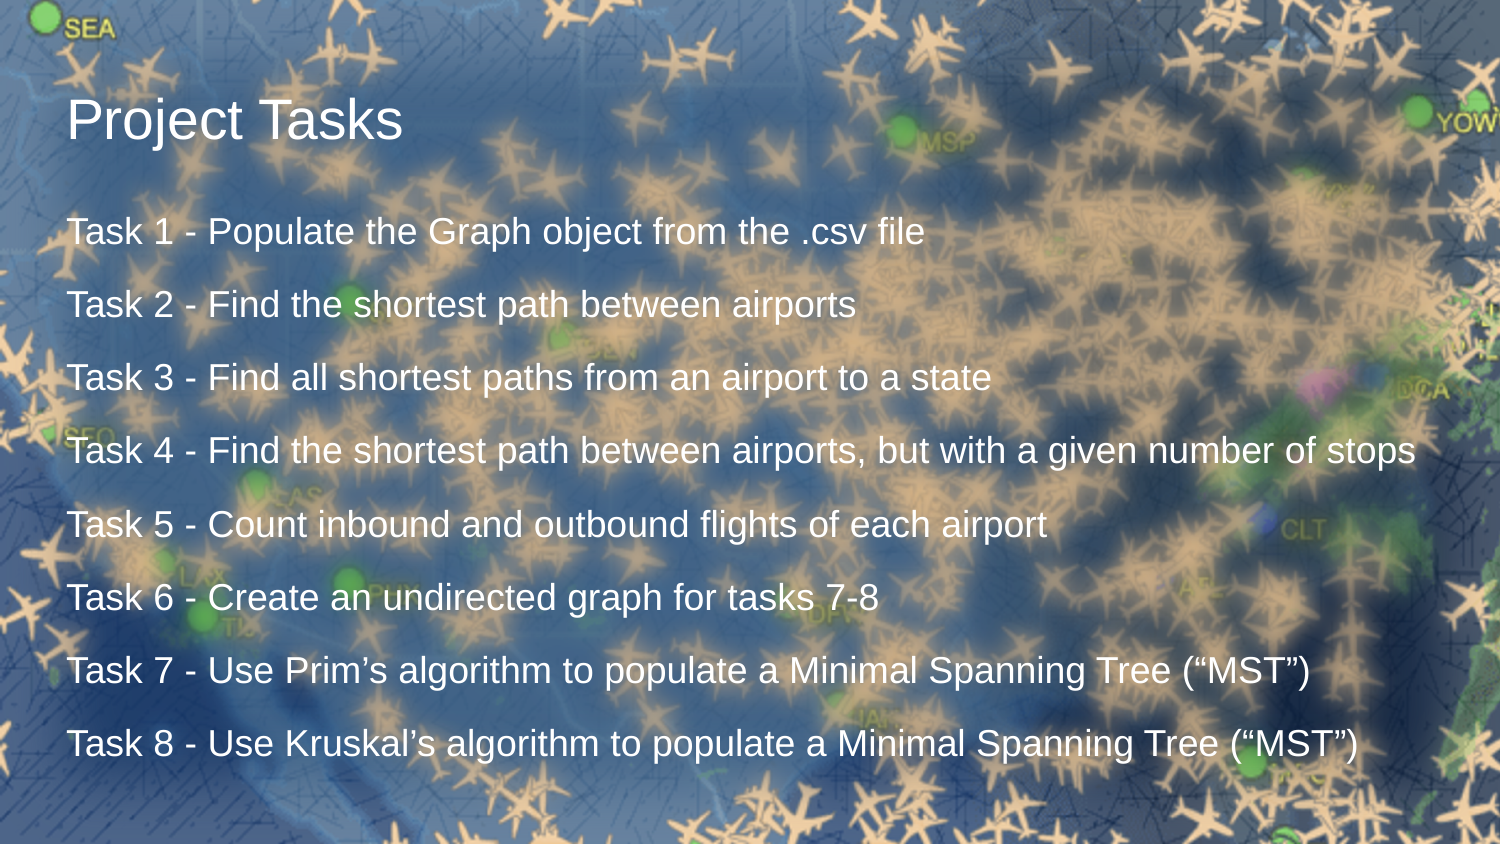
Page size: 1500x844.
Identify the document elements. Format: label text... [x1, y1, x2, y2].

picture [0, 0, 1500, 844]
list Task 1 - Populate the Graph object from the .csv file Task 2 - Find the shortest path between airports Task 3 - Find all shortest paths from an airport to a state Task 4 - Find the shortest path between airports, but with a given number of stops Task 5 - Count inbound and outbound flights of each airport Task 6 - Create an undirected graph for tasks 7-8 Task 7 - Use Prim’s algorithm to populate a Minimal Spanning Tree (“MST”) Task 8 - Use Kruskal’s algorithm to populate a Minimal Spanning Tree (“MST”) [51, 189, 1449, 844]
title Project Tasks [51, 72, 1449, 167]
